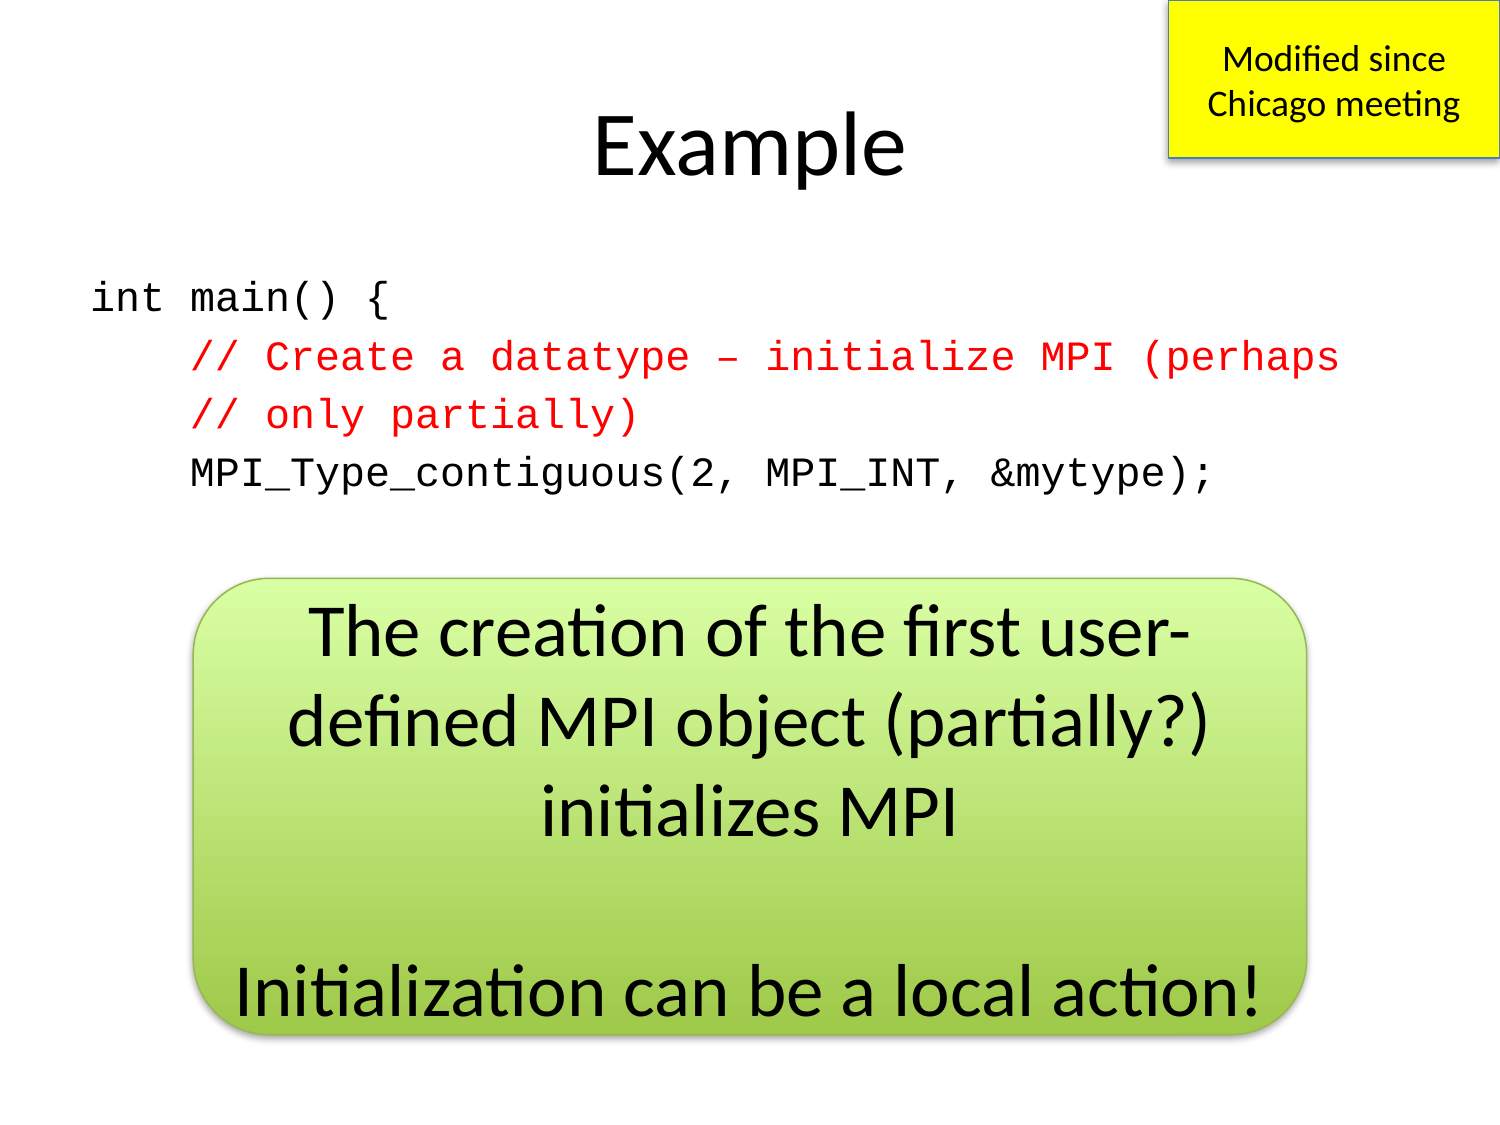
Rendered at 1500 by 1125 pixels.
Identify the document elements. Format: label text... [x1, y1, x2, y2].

text_box Modified since Chicago meeting [1168, 0, 1500, 159]
title Example [75, 45, 1425, 233]
text_box The creation of the first user-defined MPI object (partially?) initializes MPI Initialization can be a local action! [192, 577, 1308, 1036]
list int main() { // Create a datatype – initialize MPI (perhaps // only partially) MPI_Type_contiguous(2, MPI_INT, &mytype); [75, 262, 1425, 1005]
